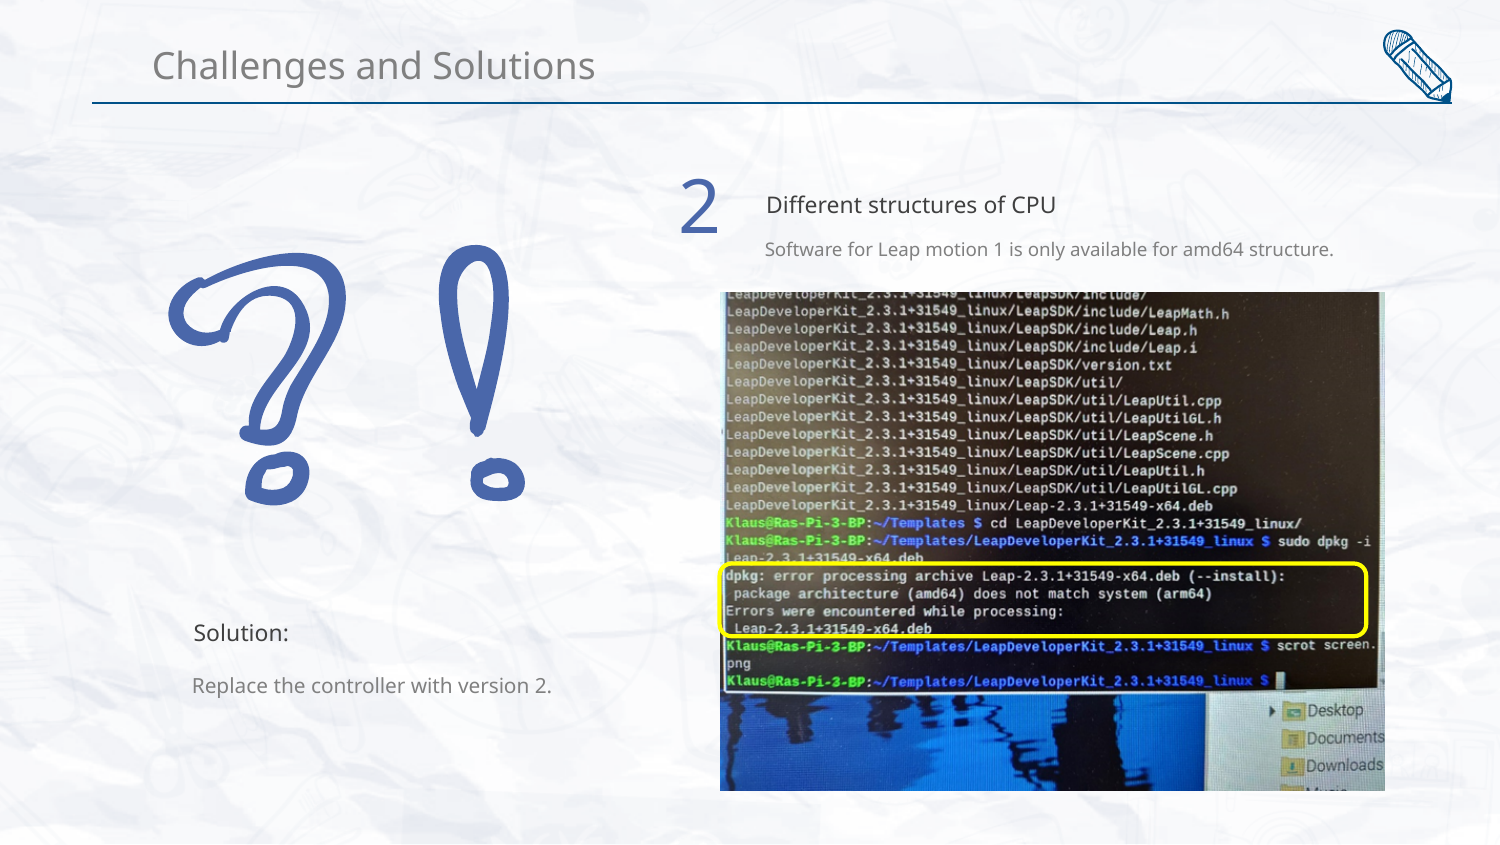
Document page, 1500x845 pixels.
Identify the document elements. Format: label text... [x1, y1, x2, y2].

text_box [436, 240, 542, 502]
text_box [747, 183, 1371, 266]
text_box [176, 610, 603, 702]
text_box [159, 226, 350, 509]
text_box 2 [664, 150, 735, 256]
text_box Challenges and Solutions [137, 34, 612, 95]
picture [720, 291, 1385, 791]
